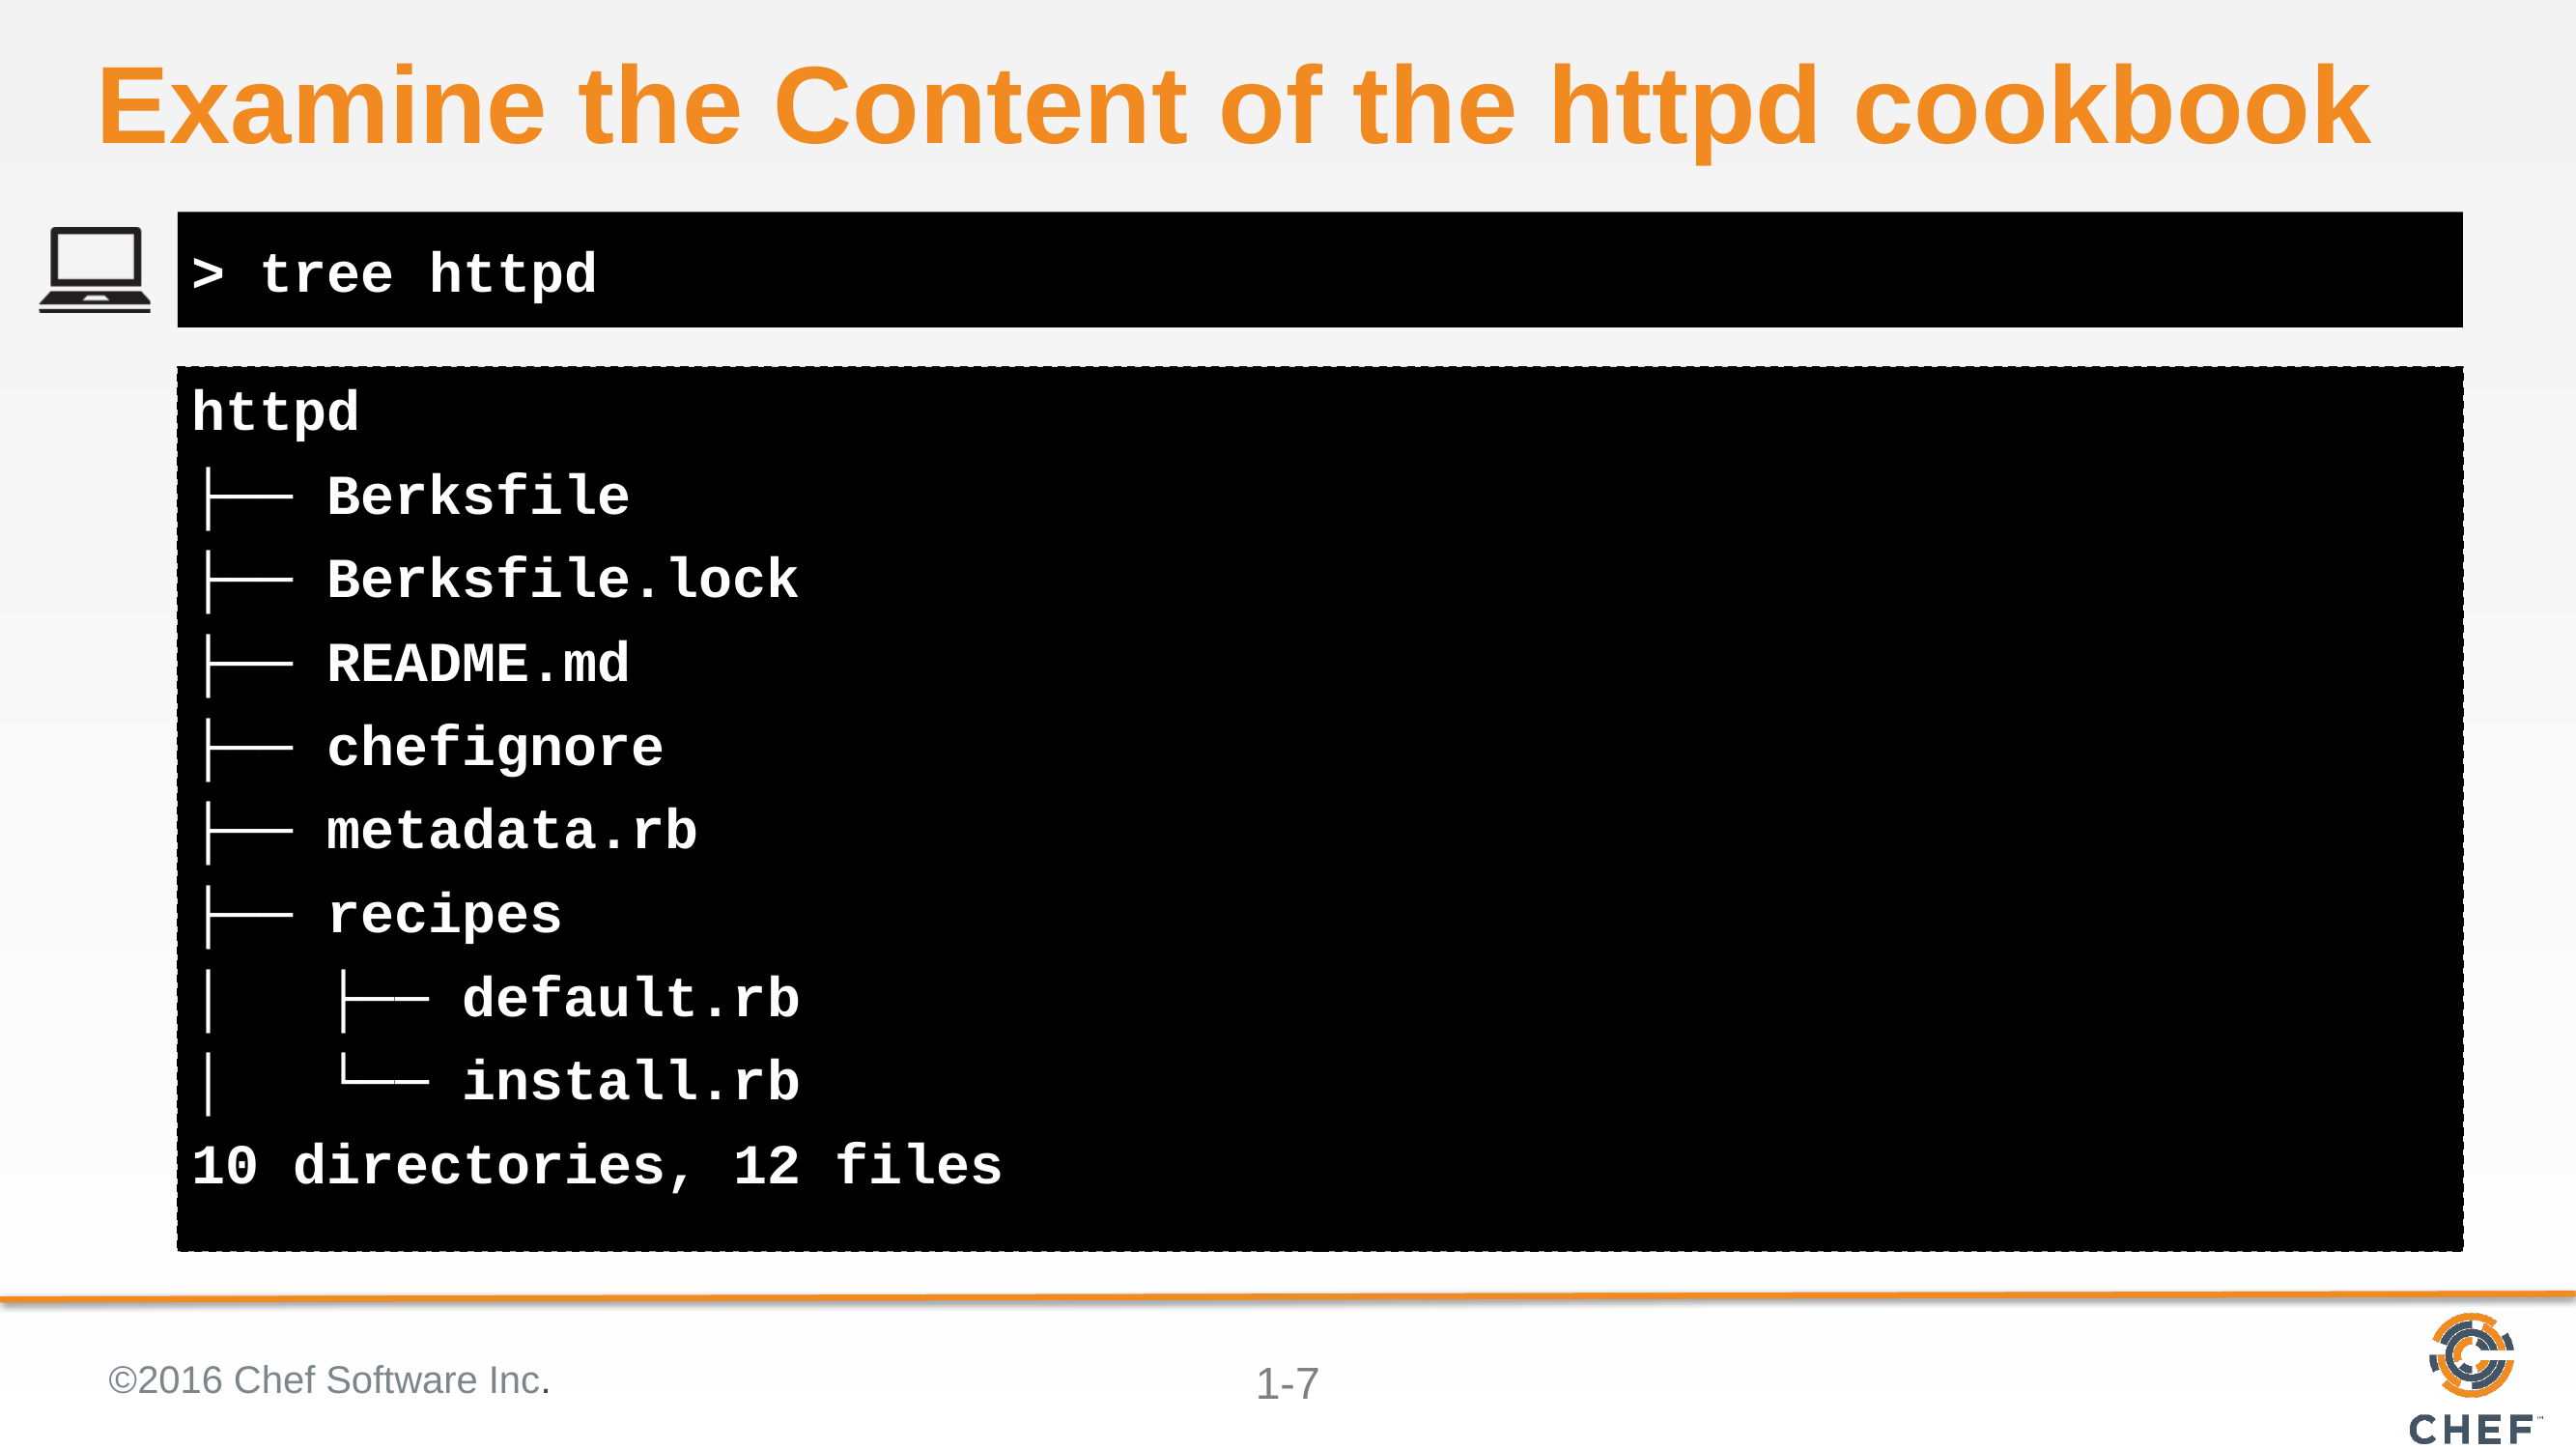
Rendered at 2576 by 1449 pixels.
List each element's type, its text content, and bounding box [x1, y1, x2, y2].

list > tree httpd [177, 212, 2463, 327]
picture [2399, 1297, 2551, 1449]
list httpd ├── Berksfile ├── Berksfile.lock ├── README.md ├── chefignore ├── metadata.rb ├── recipes │ ├── default.rb │ └── install.rb 10 directories, 12 files [177, 366, 2464, 1252]
title Examine the Content of the httpd cookbook [96, 48, 2463, 180]
